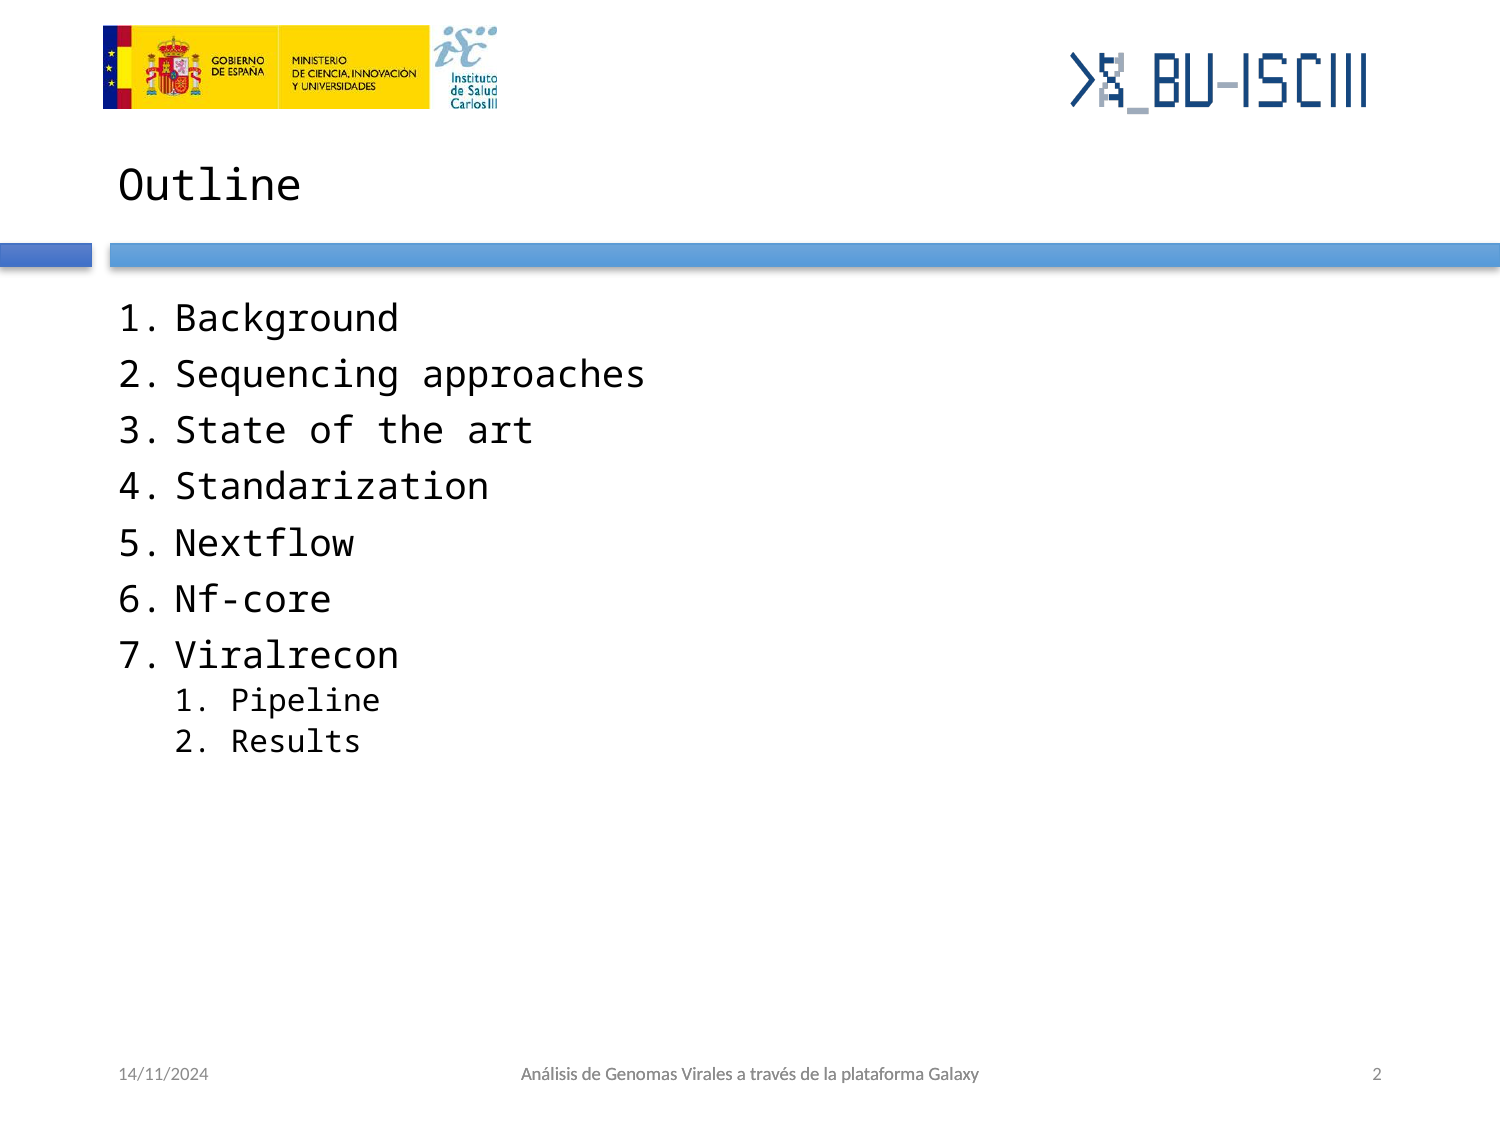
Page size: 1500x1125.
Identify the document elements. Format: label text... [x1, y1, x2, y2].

list Background Sequencing approaches State of the art Standarization Nextflow Nf-core Viralrecon Pipeline Results [103, 291, 1397, 1021]
text_box Outline [103, 114, 1397, 257]
picture [103, 25, 497, 109]
footer Análisis de Genomas Virales a través de la plataforma Galaxy [496, 1042, 1004, 1103]
slide_number ‹#› [1059, 1042, 1397, 1103]
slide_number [103, 1042, 441, 1103]
picture [1059, 0, 1380, 114]
